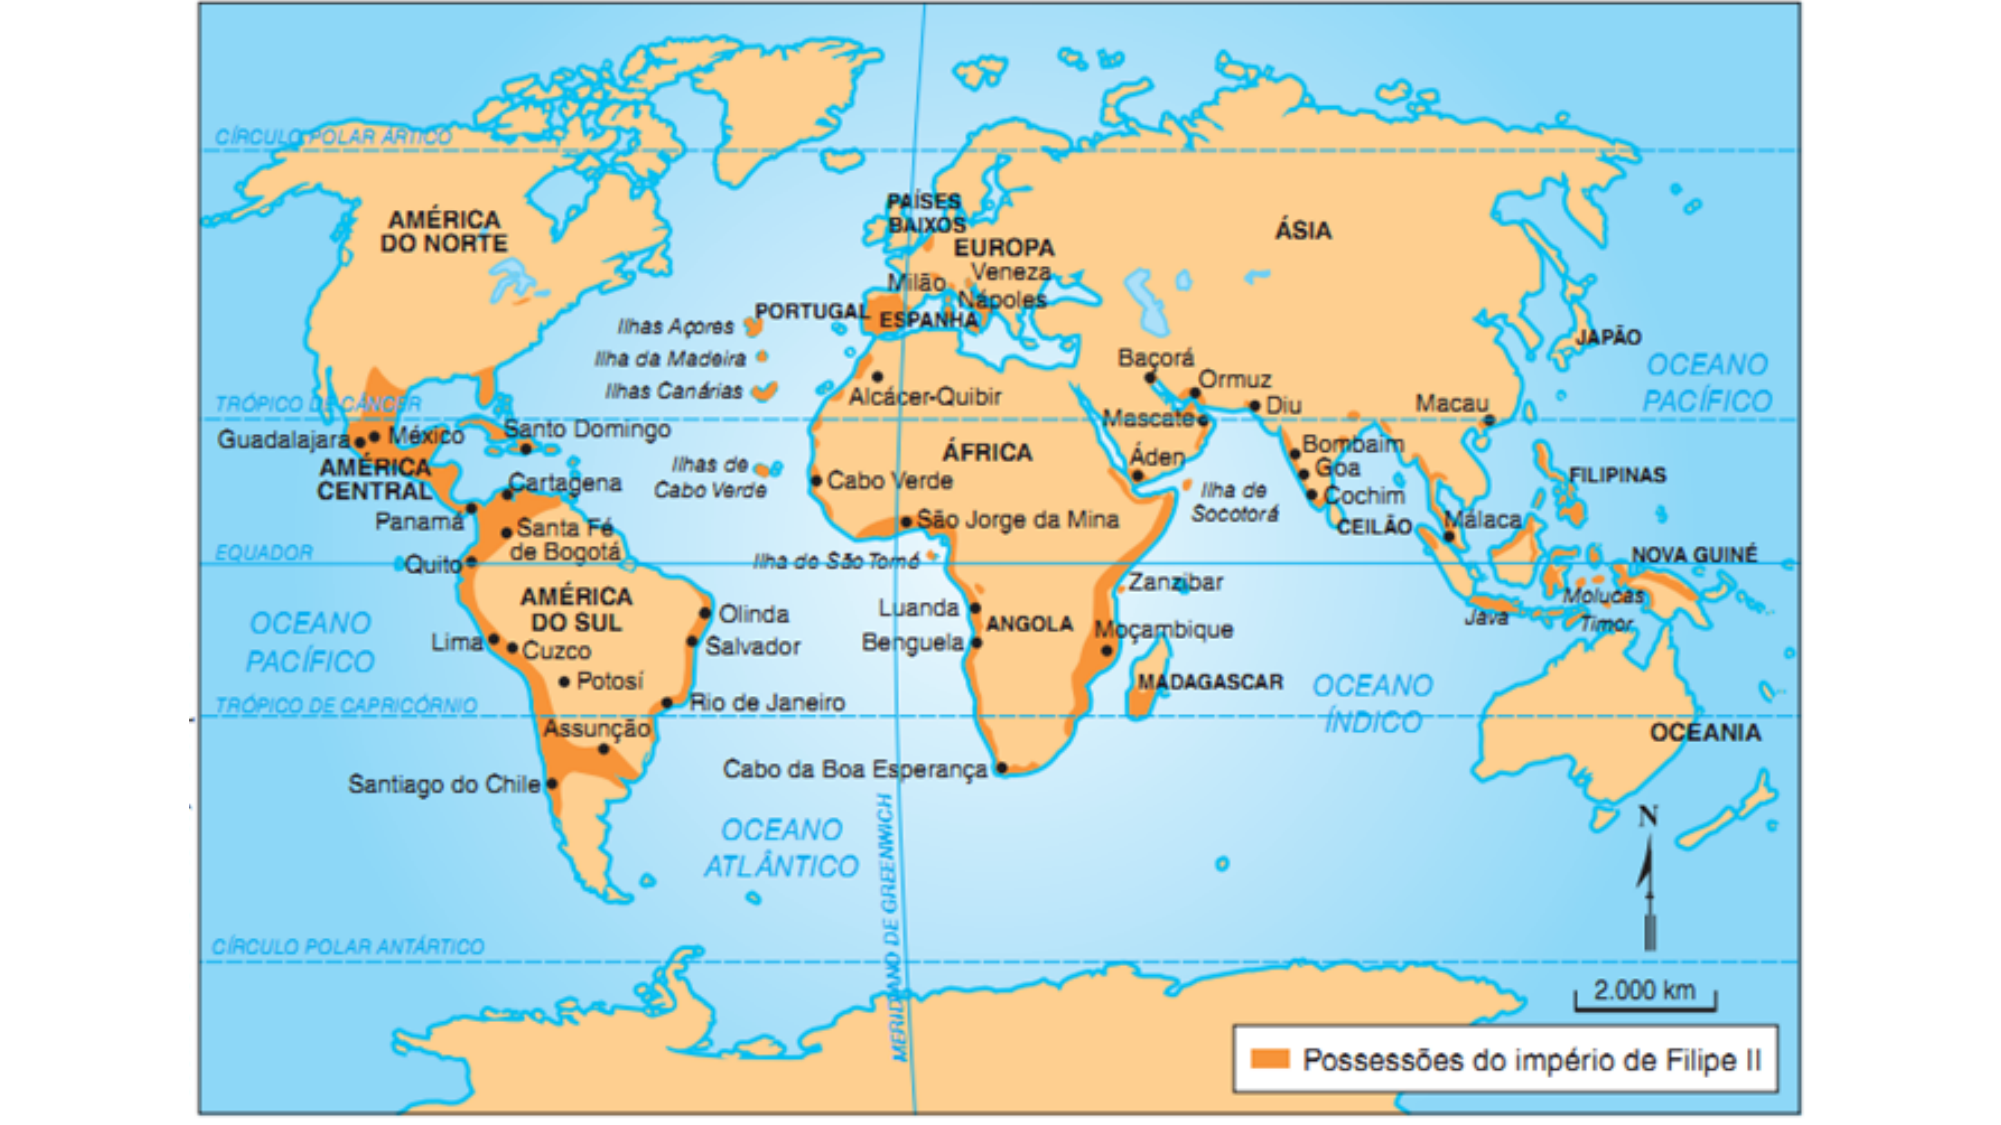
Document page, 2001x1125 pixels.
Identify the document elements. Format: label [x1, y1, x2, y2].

list [189, 0, 1811, 1125]
